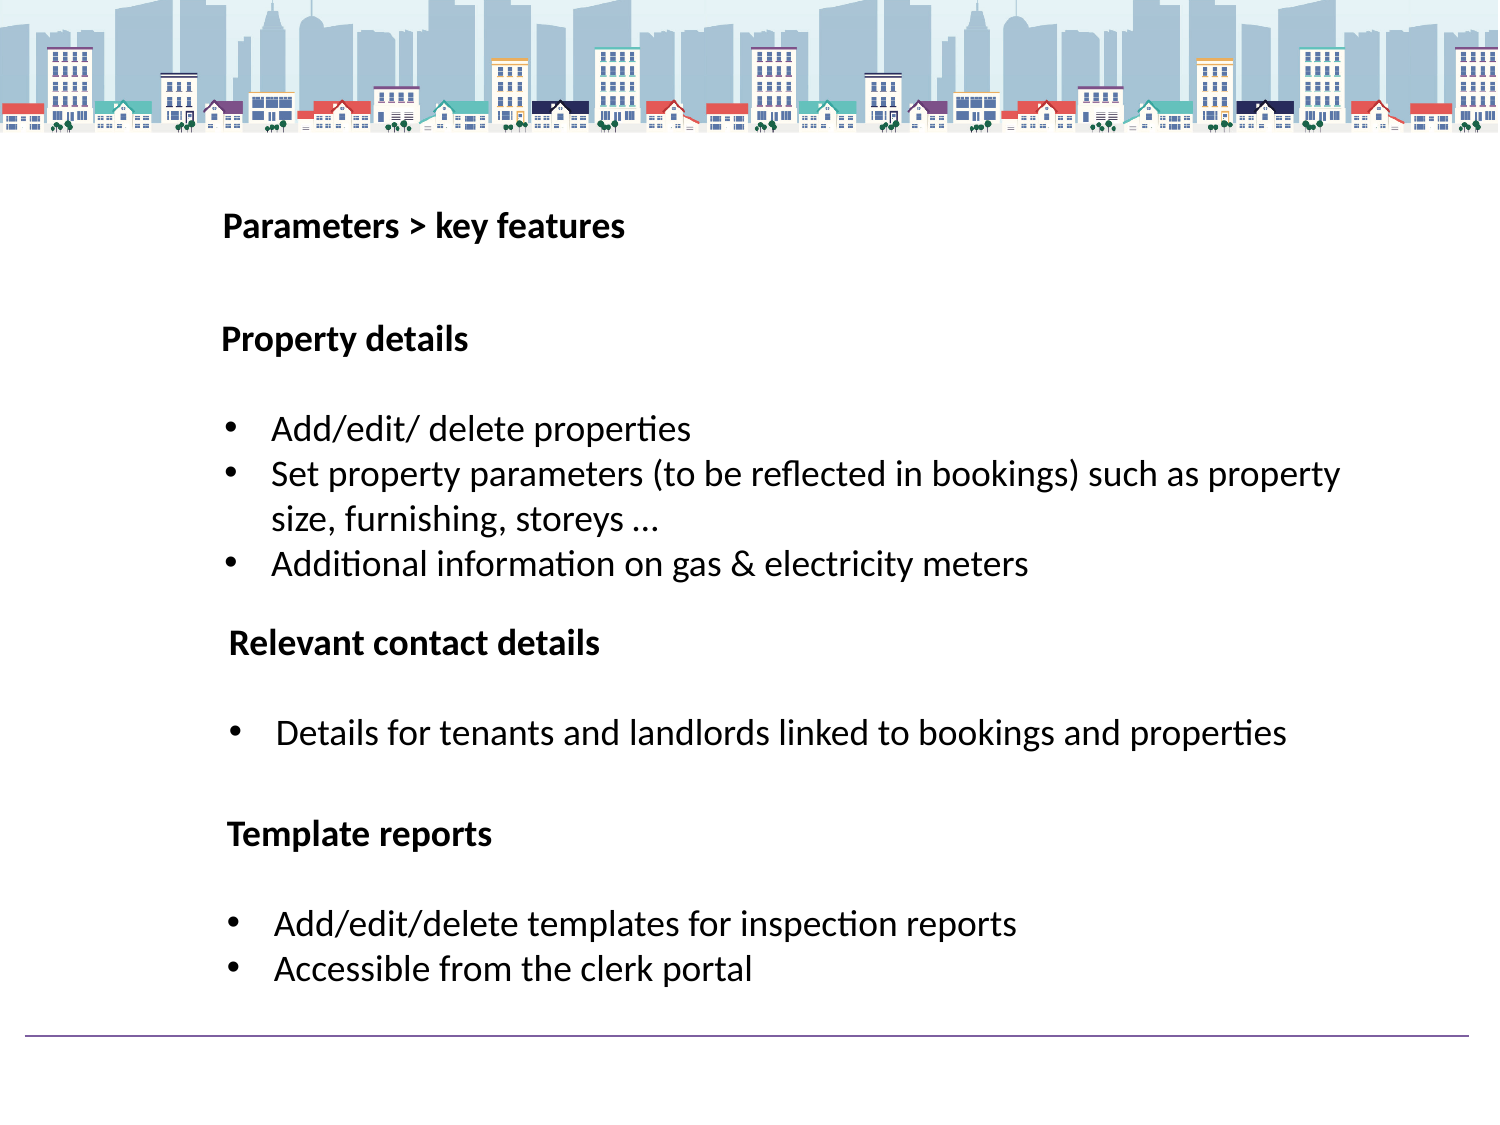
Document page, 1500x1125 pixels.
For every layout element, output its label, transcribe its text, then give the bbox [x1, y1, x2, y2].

text_box Parameters > key features [208, 193, 641, 254]
text_box Template reports [212, 801, 1409, 862]
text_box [0, 0, 1499, 133]
text_box Add/edit/delete templates for inspection reports Accessible from the clerk portal [212, 891, 1475, 996]
text_box Property details [206, 306, 1404, 367]
text_box Details for tenants and landlords linked to bookings and properties [214, 700, 1477, 761]
text_box Relevant contact details [214, 611, 1412, 671]
text_box Add/edit/ delete properties Set property parameters (to be reflected in bookings) such as property size, furnishing, storeys … Additional information on gas & electricity meters [209, 396, 1407, 592]
